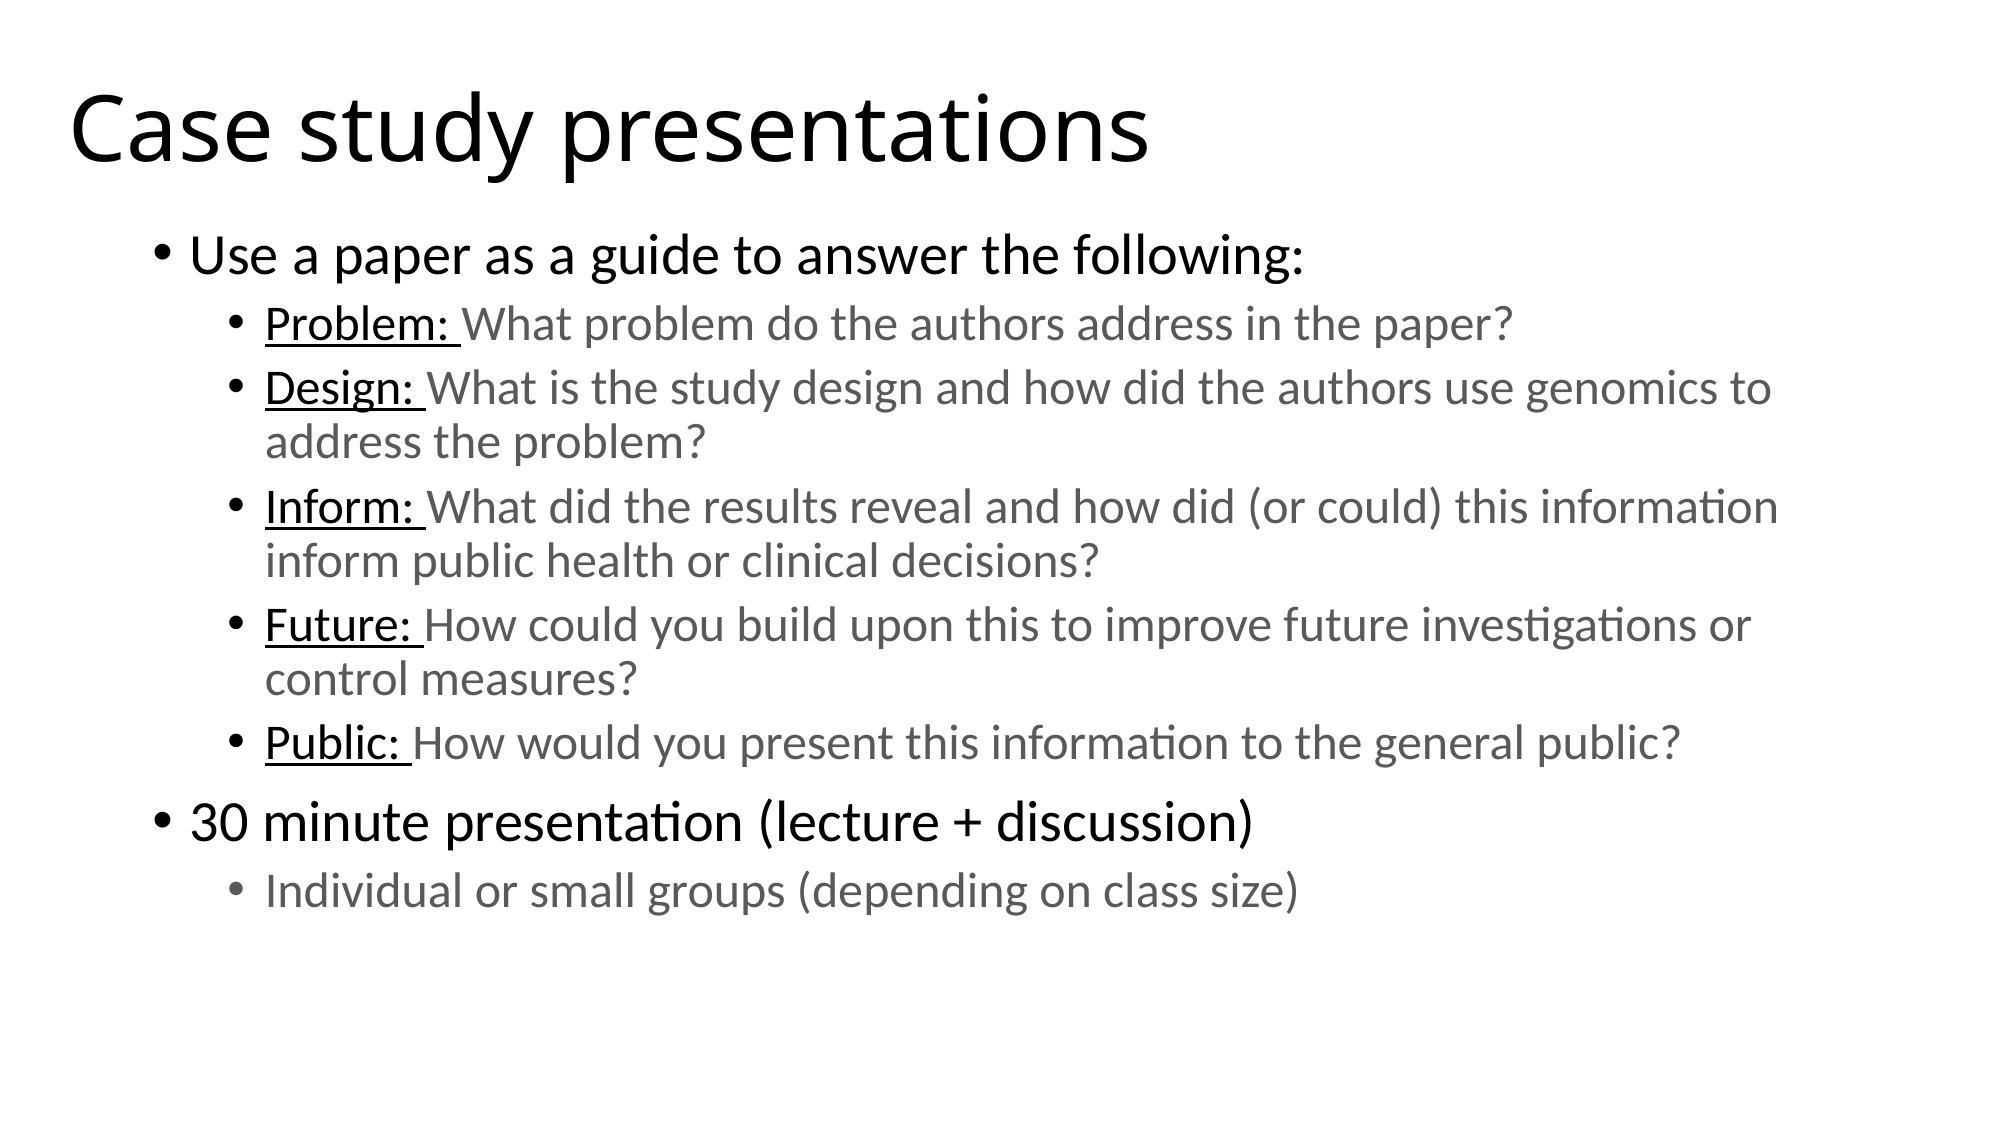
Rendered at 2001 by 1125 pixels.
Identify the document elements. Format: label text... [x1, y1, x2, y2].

title Case study presentations [53, 59, 1948, 205]
list Use a paper as a guide to answer the following: Problem: What problem do the authors address in the paper? Design: What is the study design and how did the authors use genomics to address the problem? Inform: What did the results reveal and how did (or could) this information inform public health or clinical decisions? Future: How could you build upon this to improve future investigations or control measures? Public: How would you present this information to the general public? 30 minute presentation (lecture + discussion) Individual or small groups (depending on class size) [137, 216, 1863, 1072]
